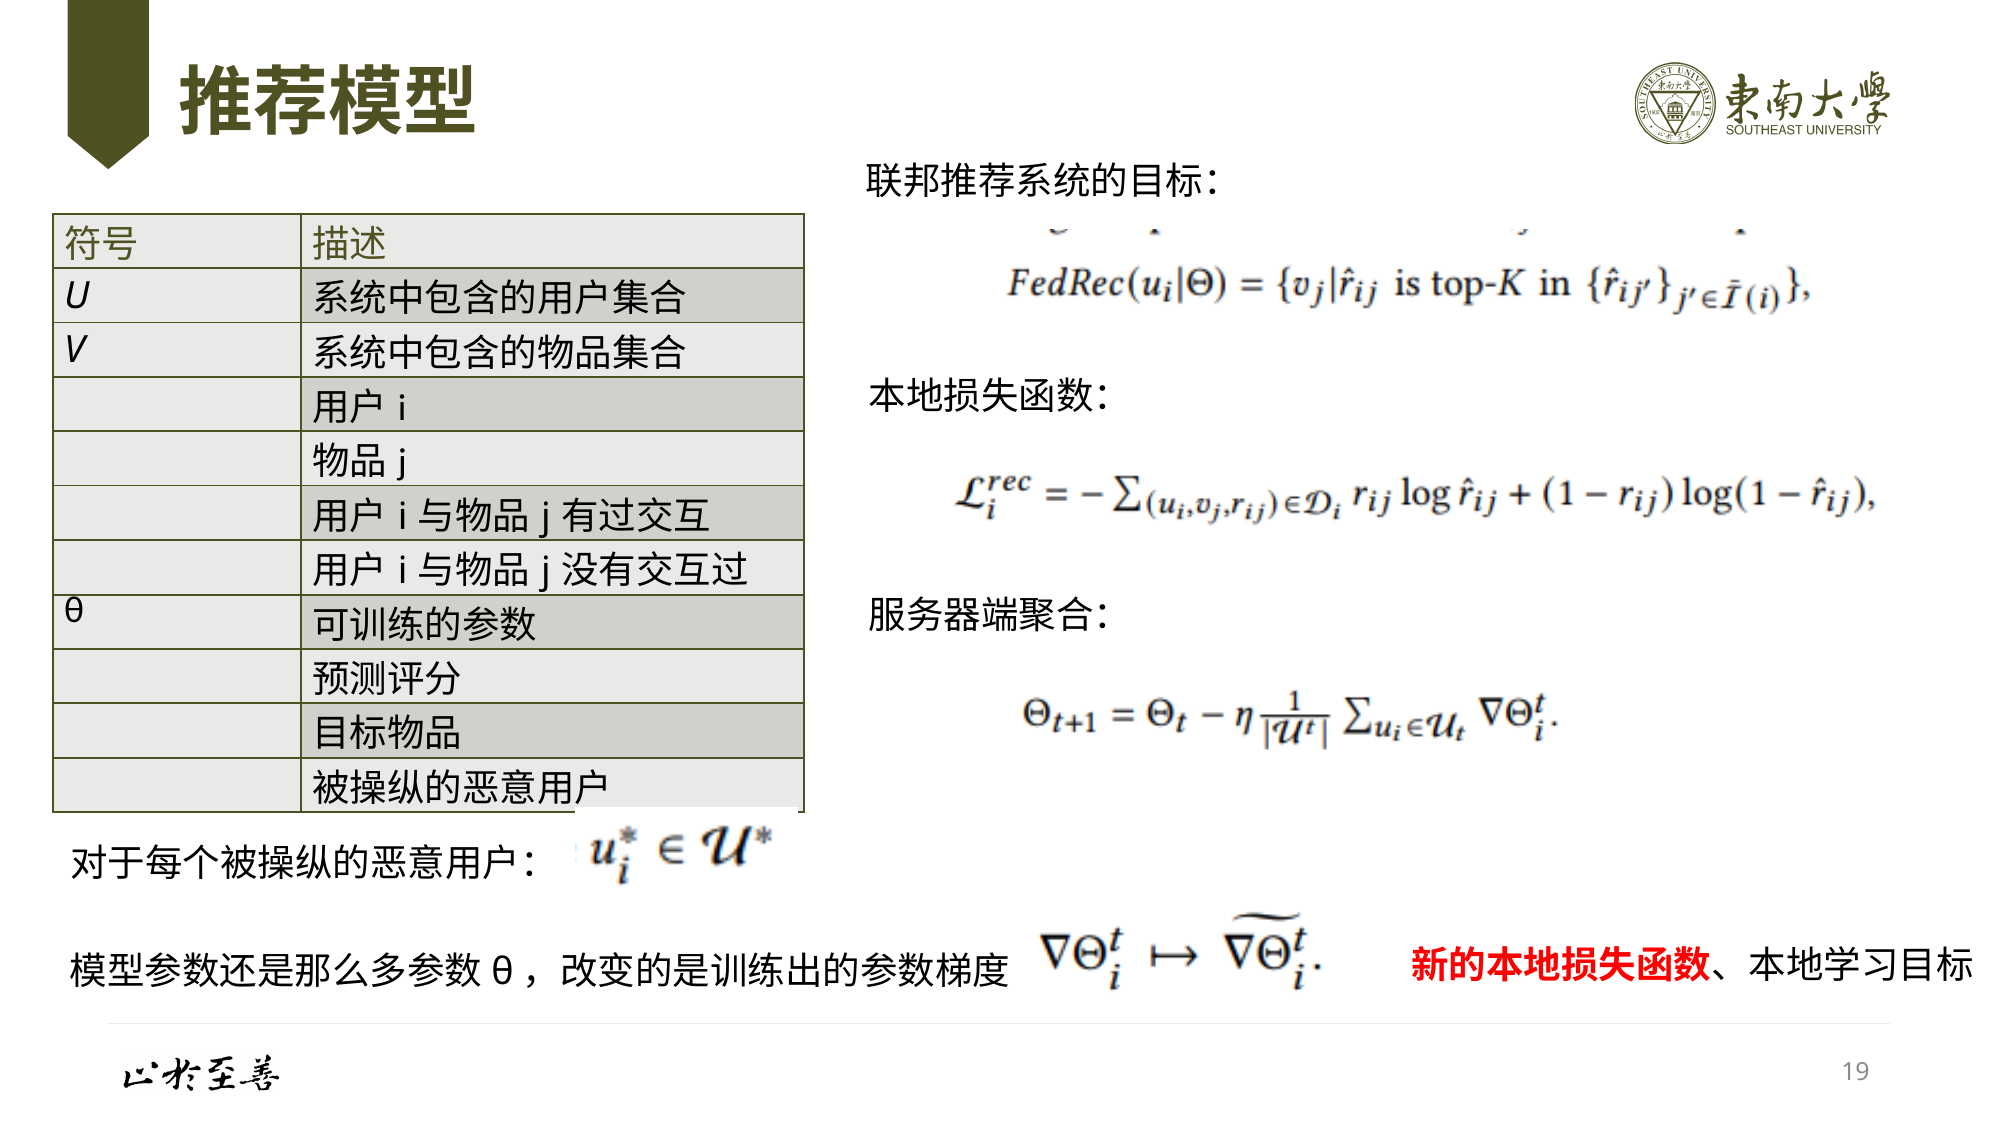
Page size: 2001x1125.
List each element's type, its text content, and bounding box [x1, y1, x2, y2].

text_box 服务器端聚合： [853, 583, 1147, 643]
title 推荐模型 [178, 39, 1519, 169]
slide_number 19 [1434, 1042, 1885, 1103]
text_box 对于每个被操纵的恶意用户： [55, 831, 573, 891]
picture [999, 672, 1584, 765]
picture [1021, 904, 1334, 1008]
picture [575, 807, 798, 896]
text_box 本地损失函数： [853, 364, 1147, 424]
text_box 联邦推荐系统的目标： [850, 149, 1256, 210]
text_box 模型参数还是那么多参数θ，改变的是训练出的参数梯度 [55, 939, 1021, 1000]
picture [928, 451, 1896, 544]
text_box 新的本地损失函数、本地学习目标 [1396, 933, 1989, 994]
picture [122, 1053, 280, 1092]
picture [974, 229, 1825, 330]
